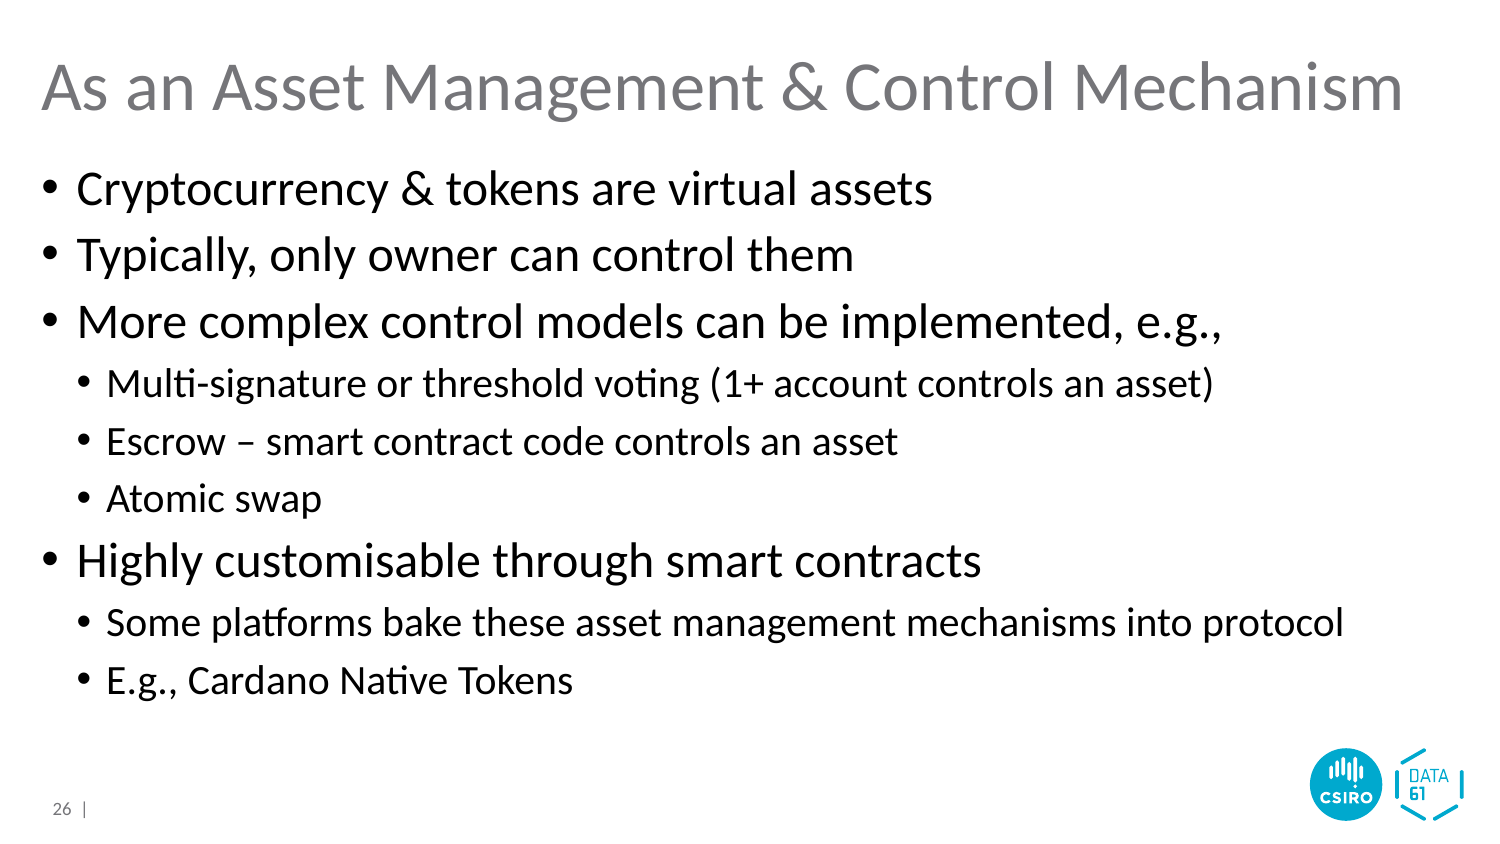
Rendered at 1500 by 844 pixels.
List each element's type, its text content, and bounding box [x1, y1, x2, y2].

title As an Asset Management & Control Mechanism [41, 39, 1459, 145]
list Cryptocurrency & tokens are virtual assets Typically, only owner can control them More complex control models can be implemented, e.g., Multi-signature or threshold voting (1+ account controls an asset) Escrow – smart contract code controls an asset Atomic swap Highly customisable through smart contracts Some platforms bake these asset management mechanisms into protocol E.g., Cardano Native Tokens [41, 161, 1459, 749]
slide_number 26 | [41, 800, 89, 816]
